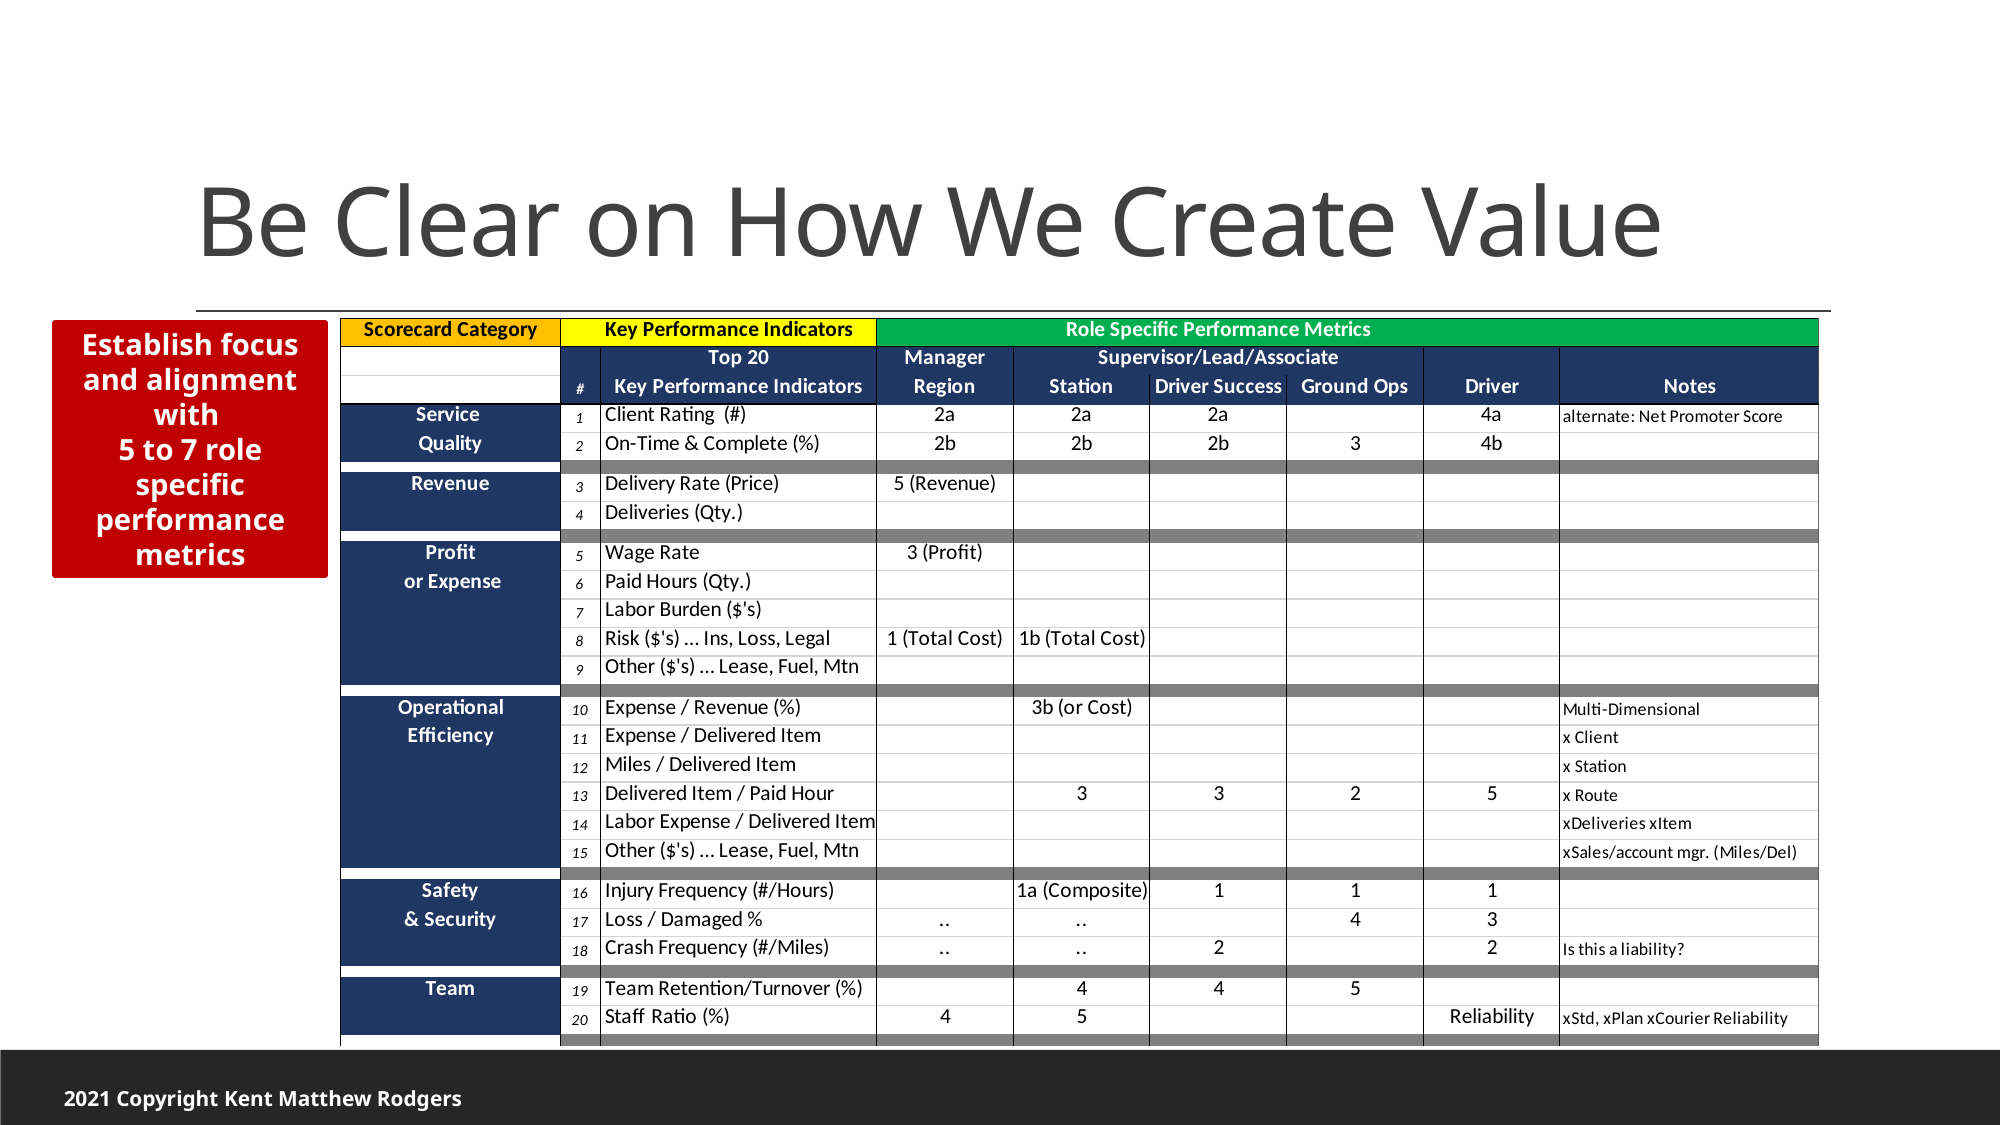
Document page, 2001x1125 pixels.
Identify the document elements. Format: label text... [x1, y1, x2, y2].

picture [339, 317, 1821, 1048]
text_box Establish focus and alignment with 5 to 7 role specific performance metrics [54, 322, 327, 576]
title Be Clear on How We Create Value [180, 47, 1830, 285]
text_box 2021 Copyright Kent Matthew Rodgers [49, 1077, 477, 1118]
